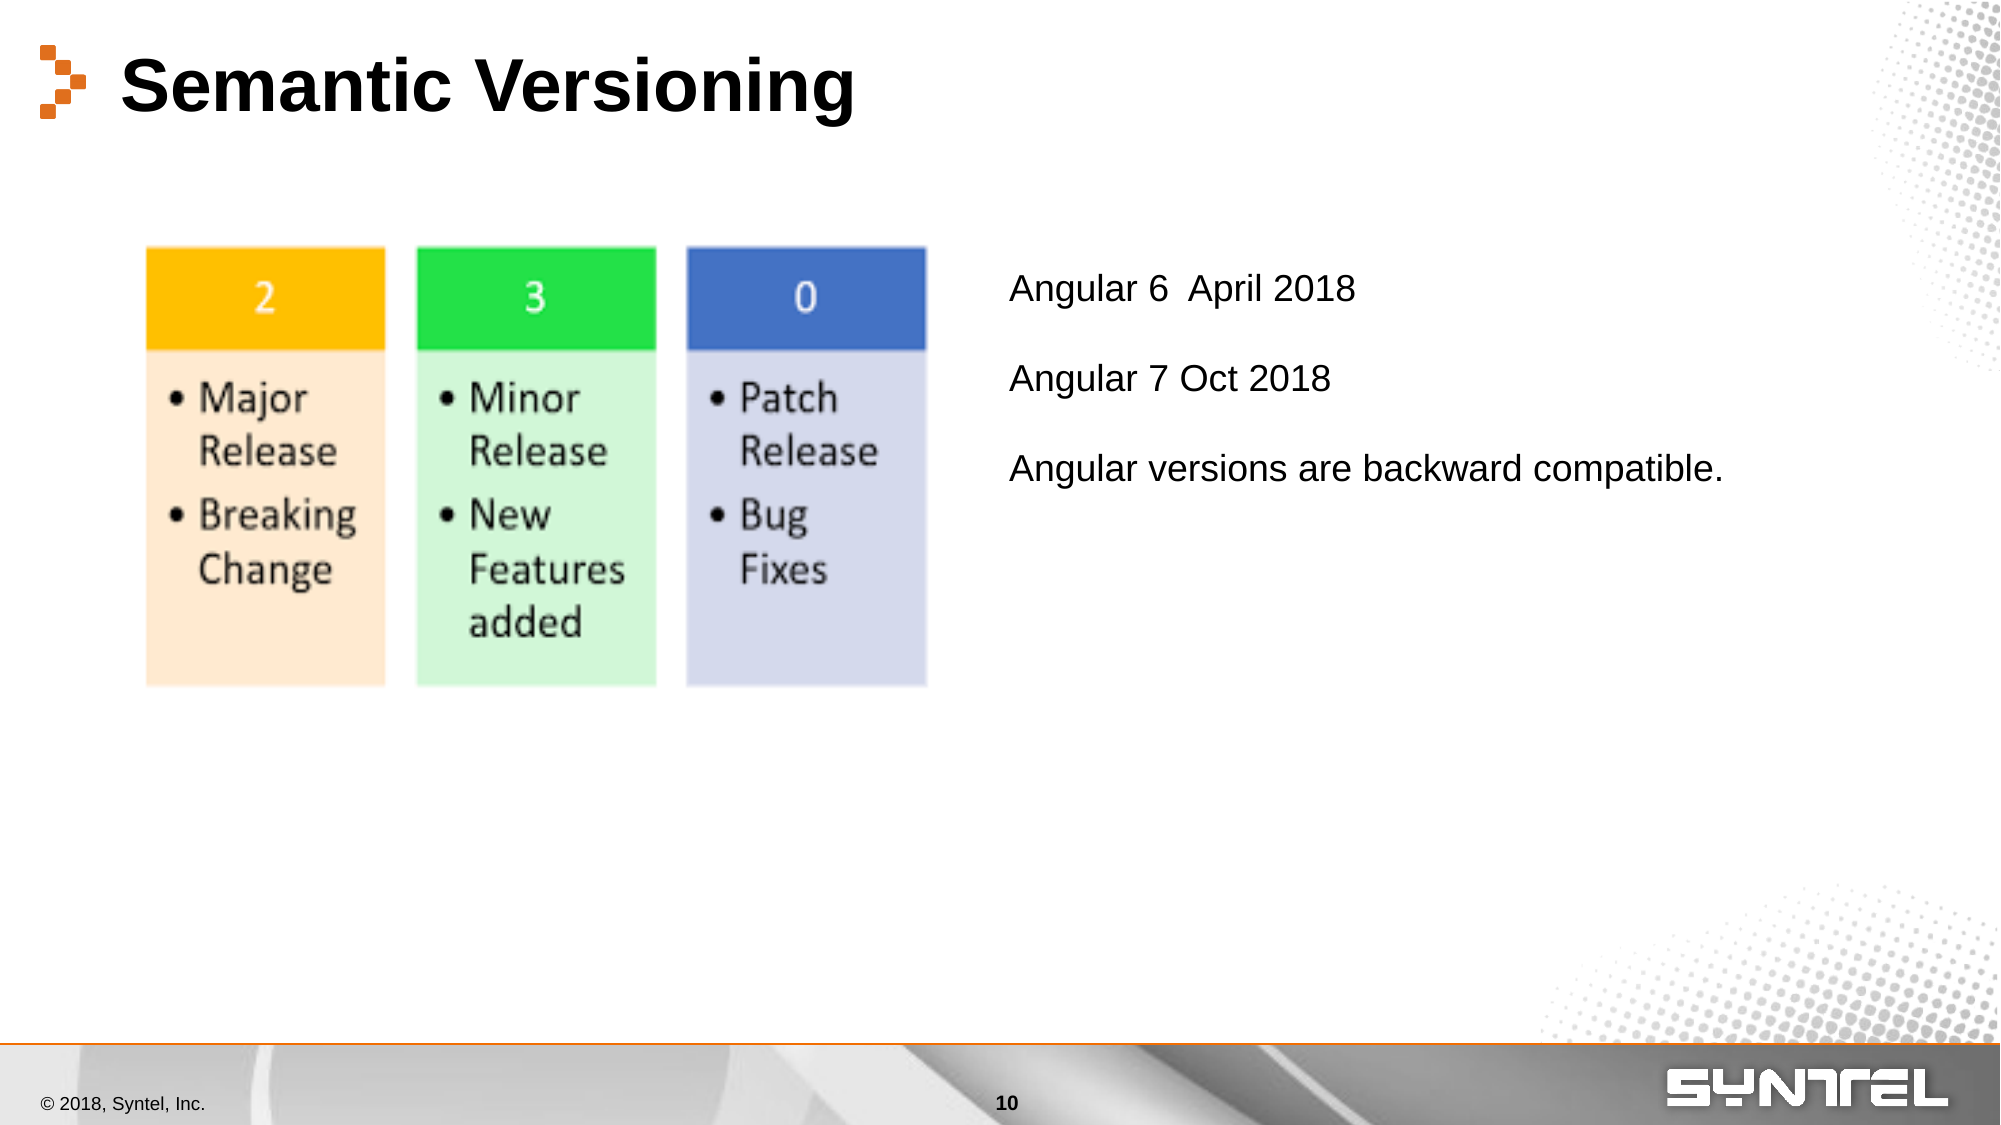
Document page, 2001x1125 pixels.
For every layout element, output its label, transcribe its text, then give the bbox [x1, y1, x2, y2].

text_box Angular 6 April 2018 Angular 7 Oct 2018 Angular versions are backward compatible. [994, 257, 1965, 497]
picture [1667, 1069, 1949, 1112]
picture [40, 45, 86, 119]
picture [119, 226, 953, 712]
list Semantic Versioning [120, 28, 1949, 135]
